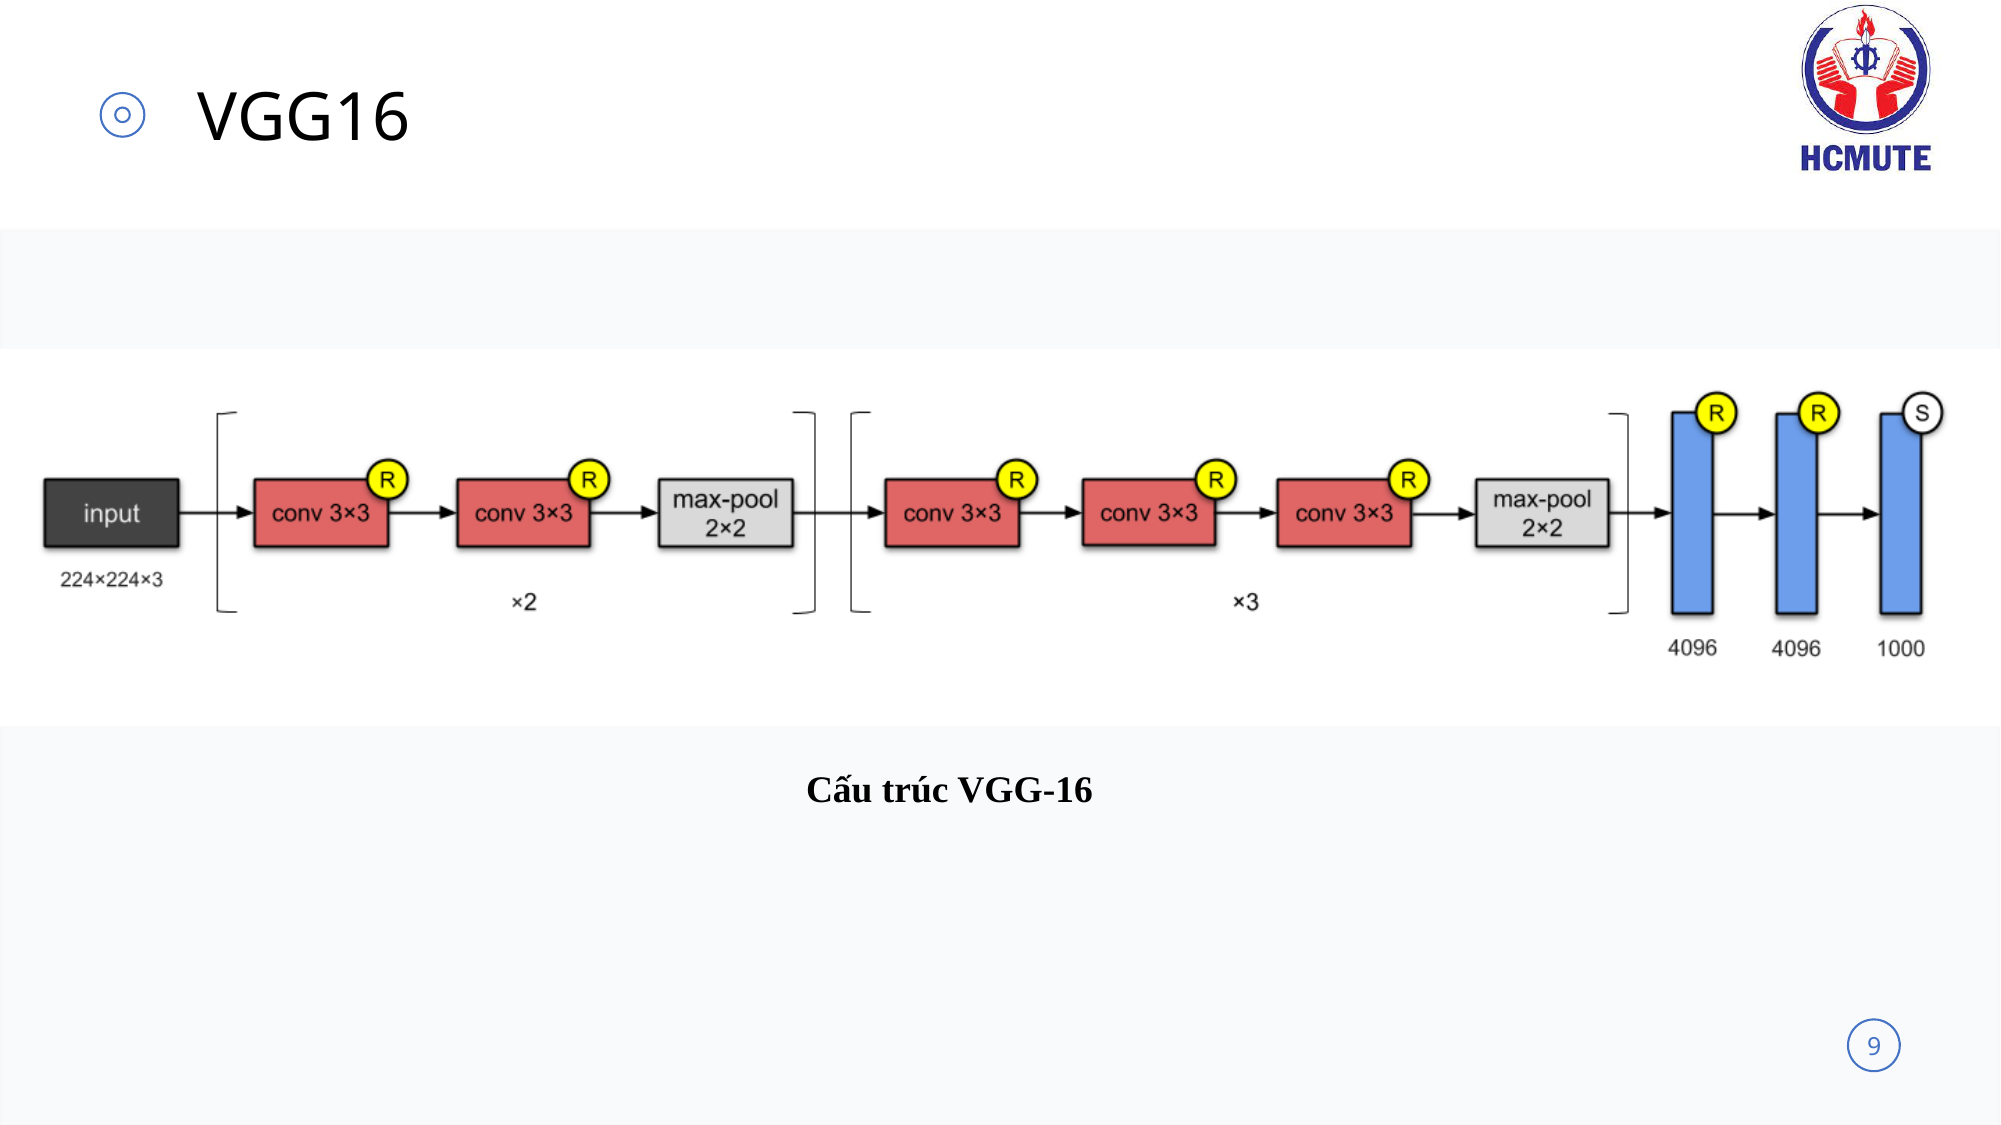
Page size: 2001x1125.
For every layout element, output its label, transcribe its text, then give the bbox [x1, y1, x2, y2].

list VGG16 [182, 74, 1694, 155]
picture [0, 349, 2000, 726]
text_box Cấu trúc VGG-16 [791, 757, 1118, 818]
picture [1780, 1, 1953, 174]
